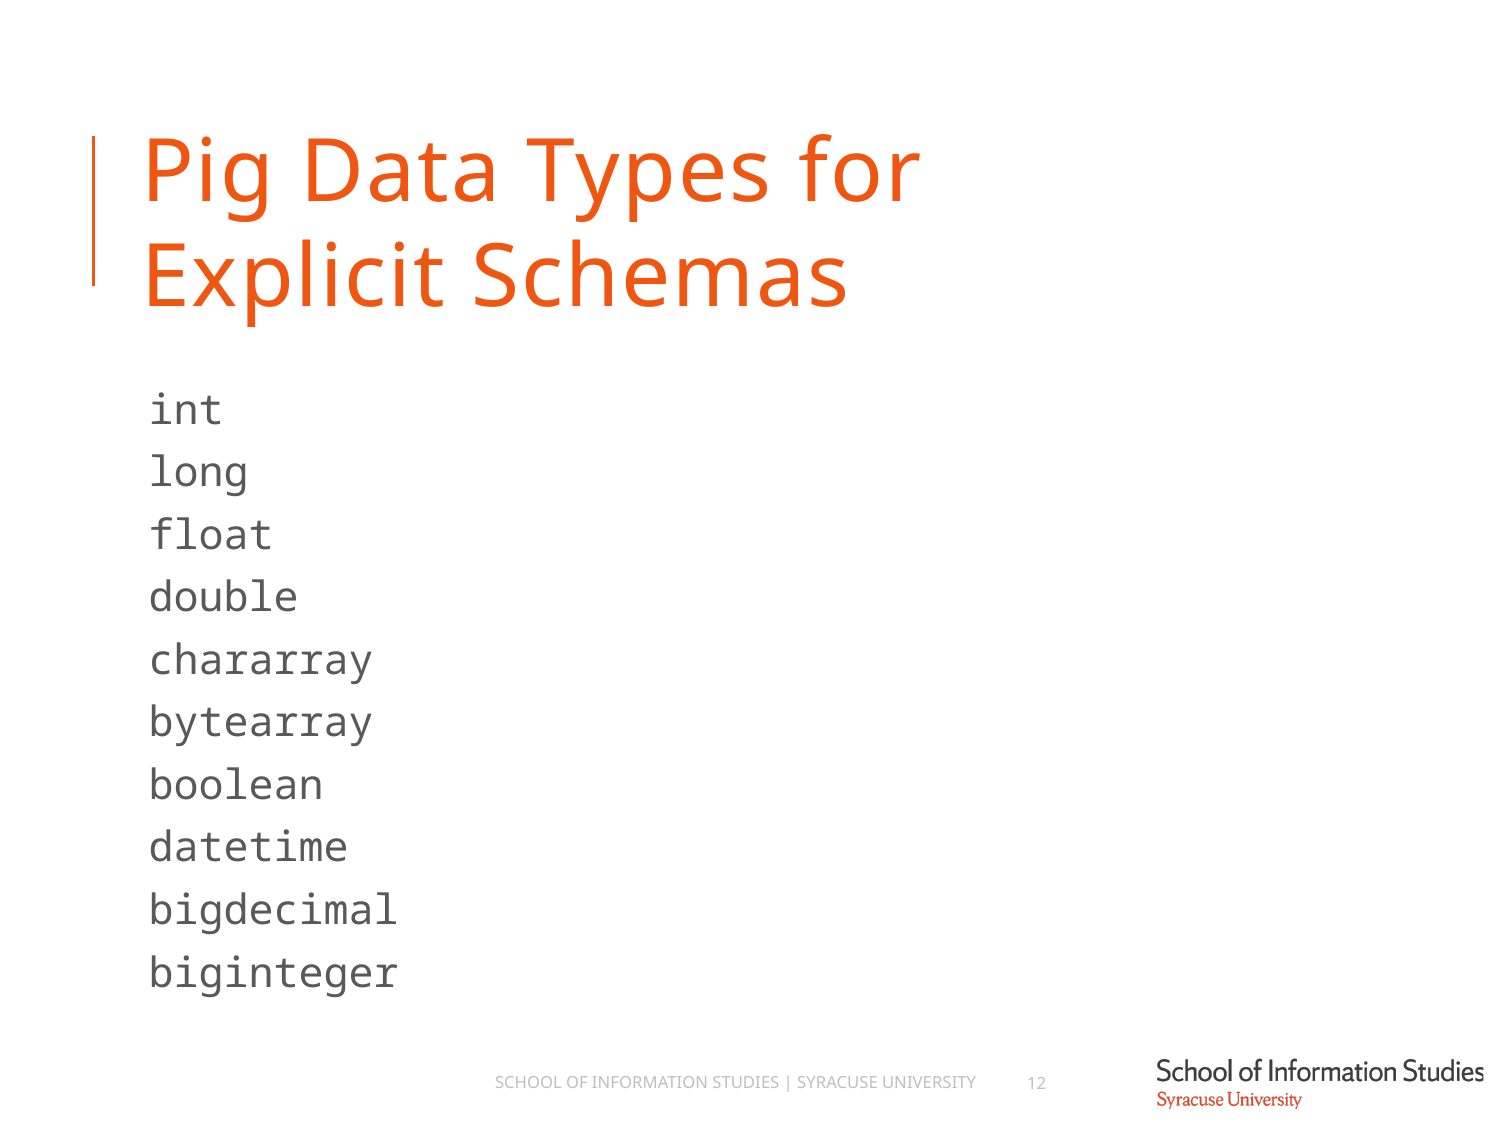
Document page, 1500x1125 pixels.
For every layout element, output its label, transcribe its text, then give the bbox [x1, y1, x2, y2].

title Pig Data Types for Explicit Schemas [126, 96, 1322, 342]
footer School of Information Studies | Syracuse University [283, 1061, 993, 1106]
list int long float double chararray bytearray boolean datetime bigdecimal biginteger [126, 375, 1322, 1035]
slide_number 12 [1012, 1061, 1149, 1107]
